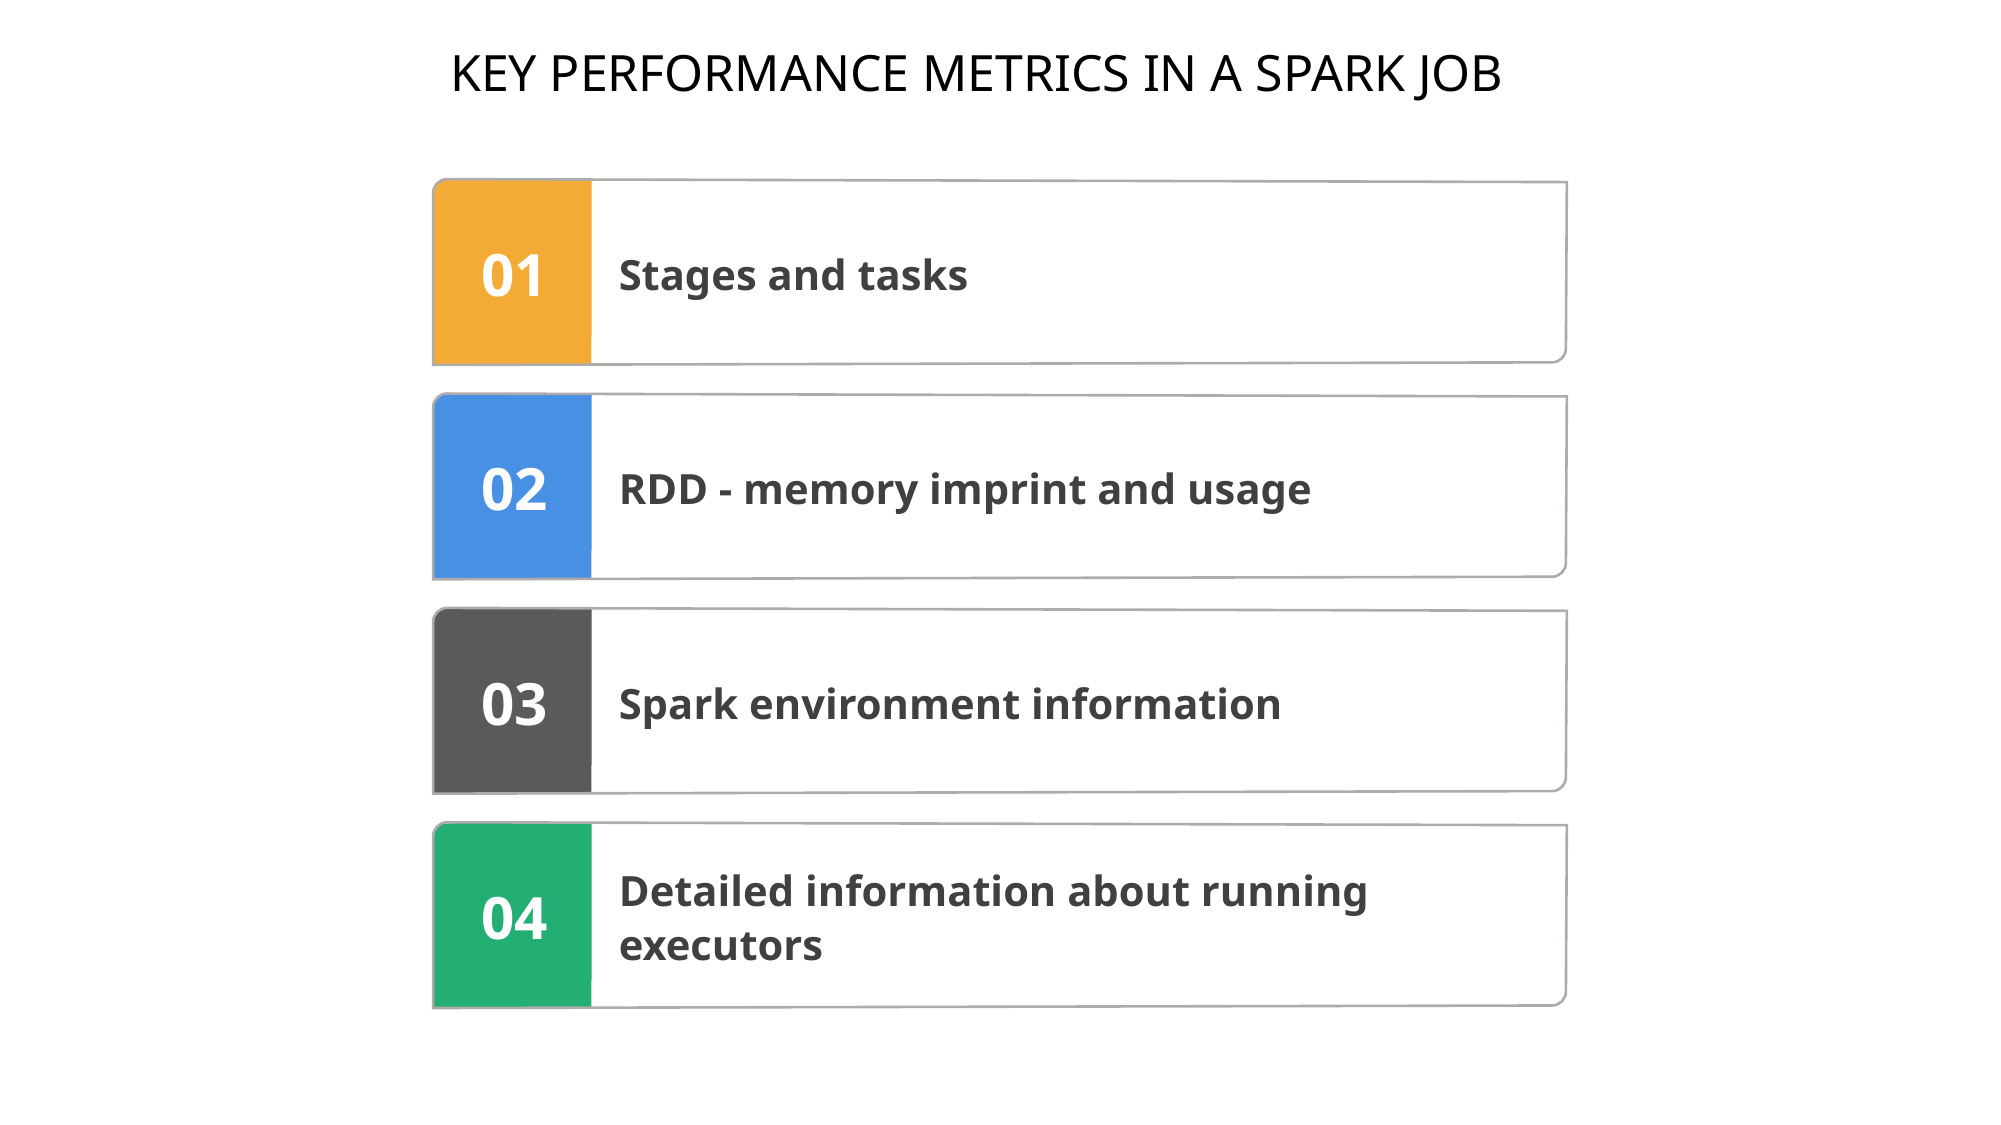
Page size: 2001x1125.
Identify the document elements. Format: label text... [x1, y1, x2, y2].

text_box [432, 393, 1568, 580]
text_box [432, 822, 1568, 1009]
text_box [432, 178, 1568, 366]
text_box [432, 607, 1568, 795]
text_box KEY PERFORMANCE METRICS IN A SPARK JOB [174, 33, 1779, 120]
